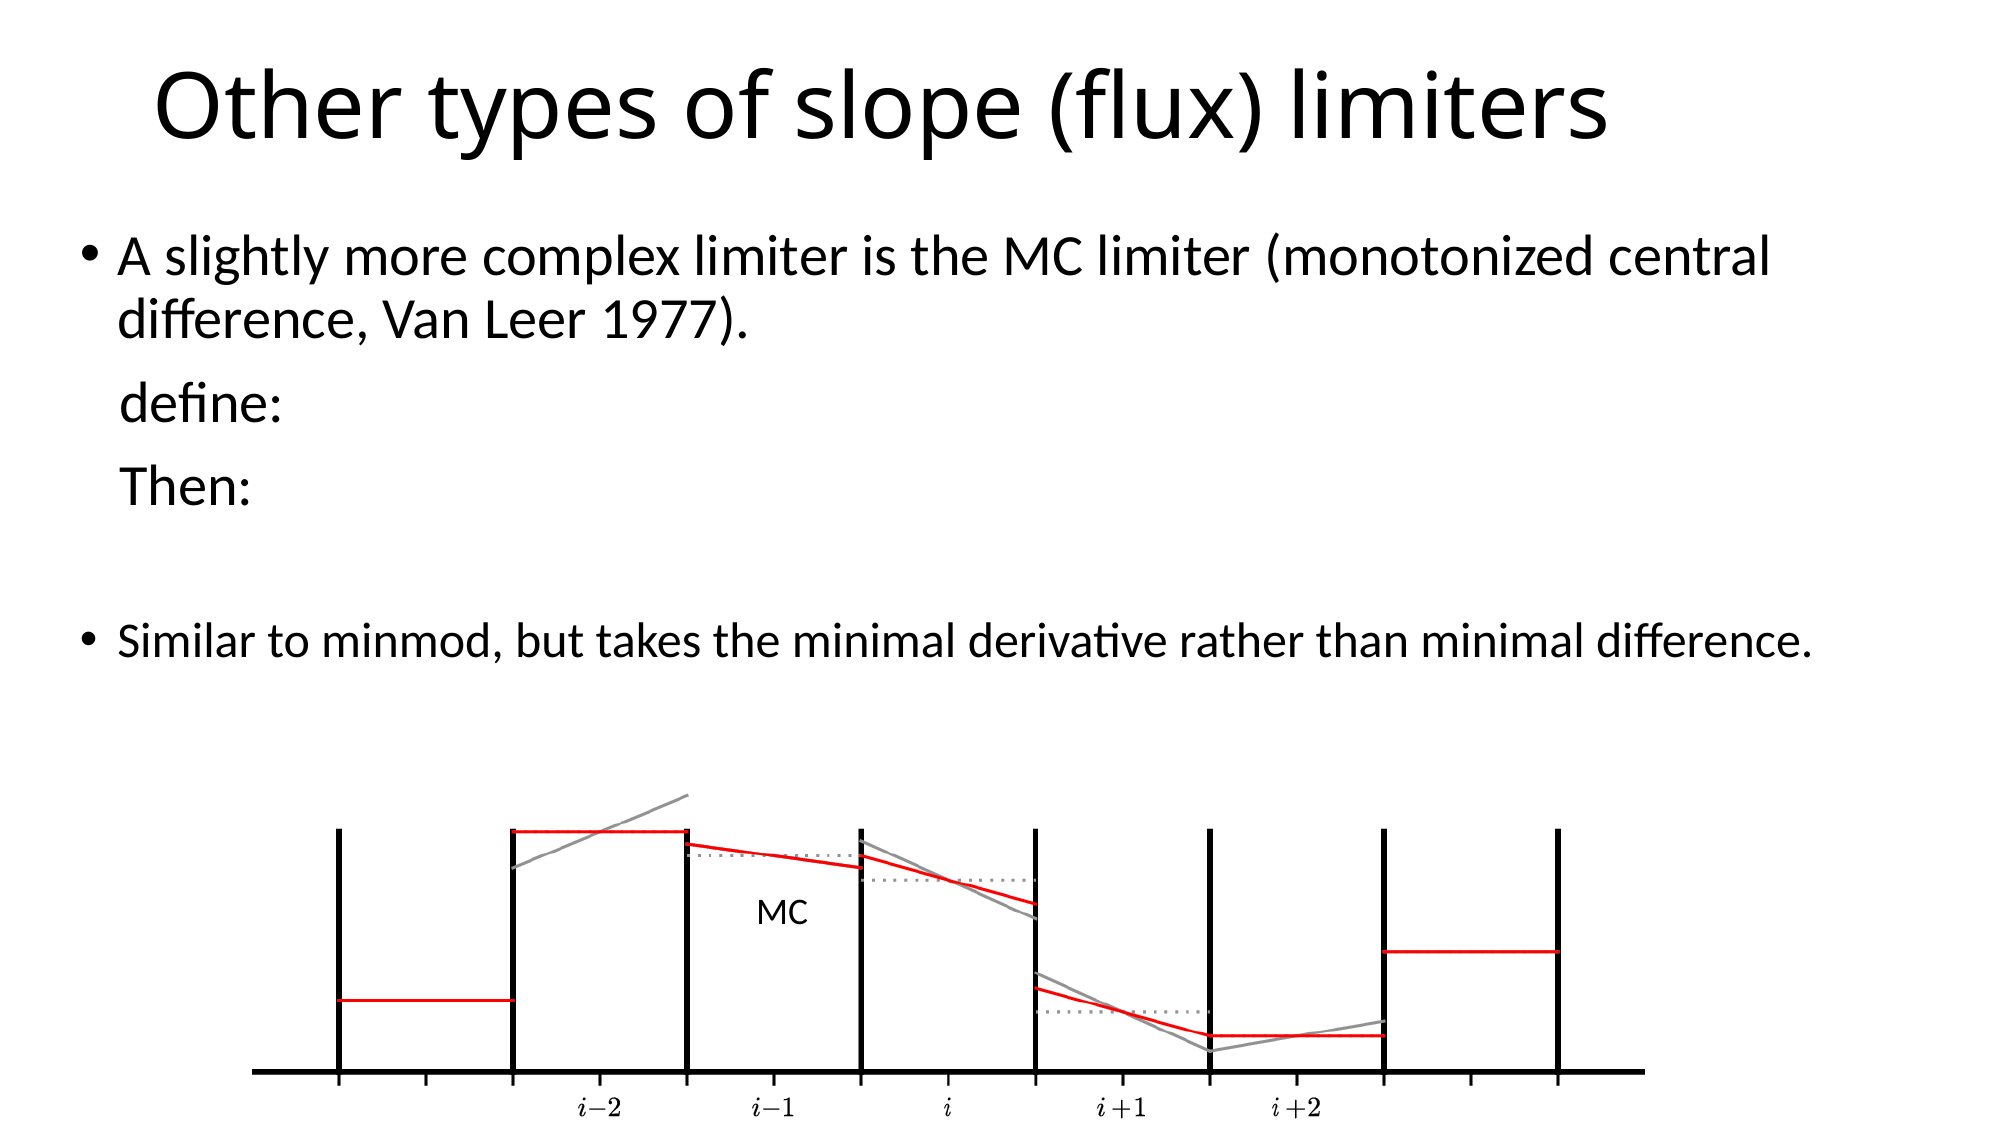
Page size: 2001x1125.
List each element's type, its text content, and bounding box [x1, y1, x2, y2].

picture [174, 783, 1722, 1125]
title Other types of slope (flux) limiters [137, 0, 1863, 218]
